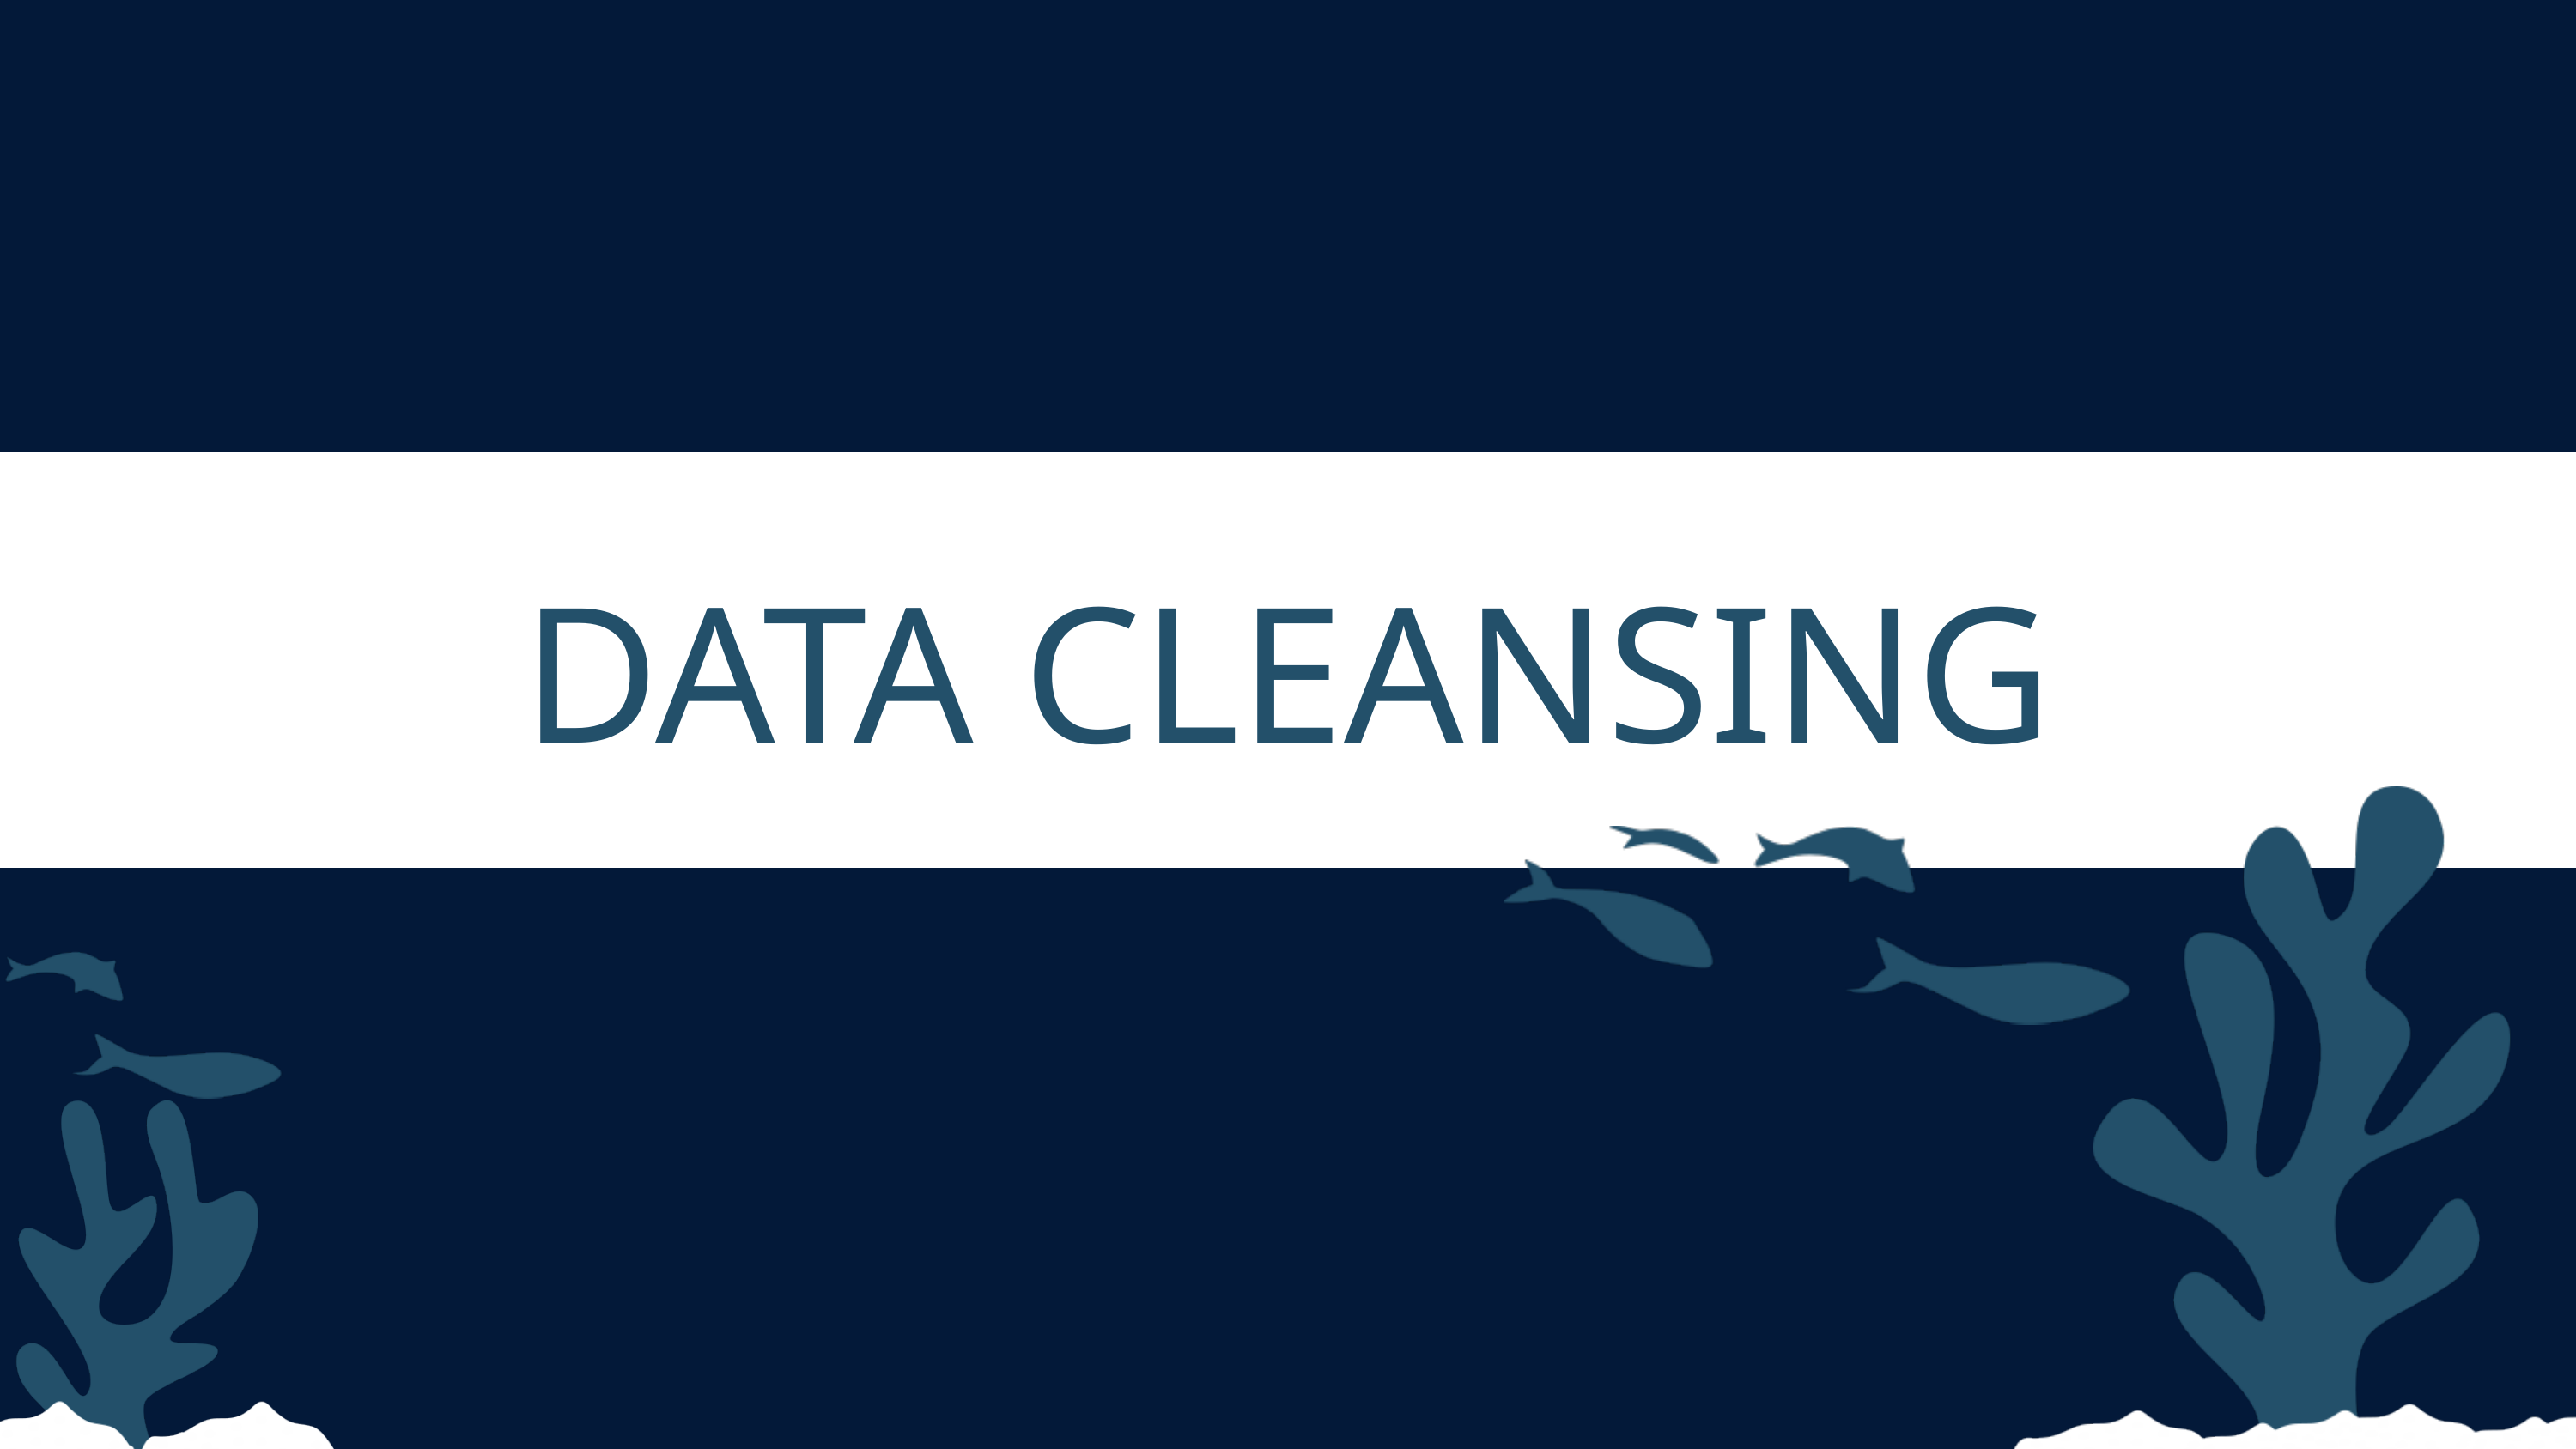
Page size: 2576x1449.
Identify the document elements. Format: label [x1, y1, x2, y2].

text_box [1990, 878, 2576, 1449]
text_box [1503, 878, 2139, 1025]
text_box [0, 1069, 376, 1449]
text_box [0, 451, 2576, 869]
text_box [0, 951, 288, 1099]
